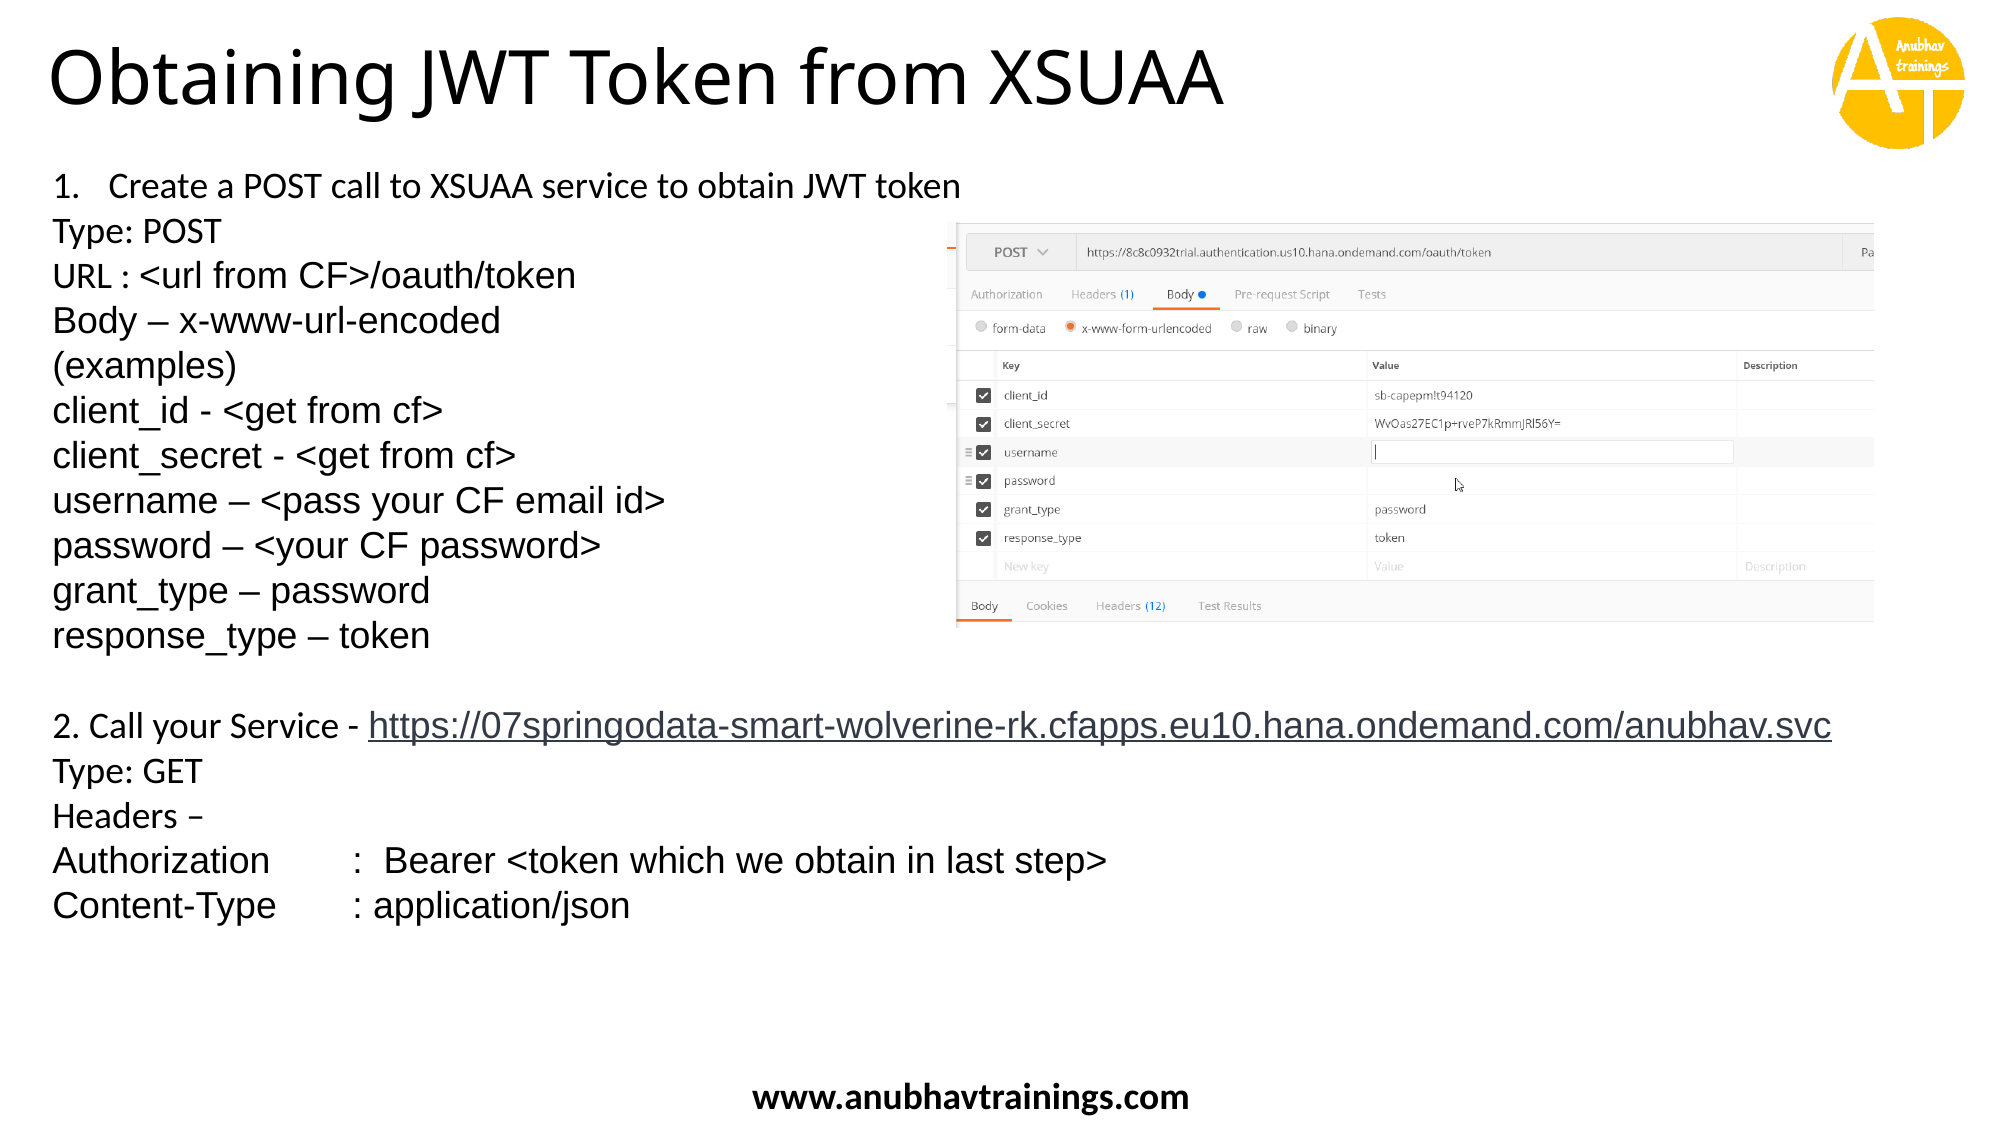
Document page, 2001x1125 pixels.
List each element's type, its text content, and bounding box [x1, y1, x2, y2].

text_box Create a POST call to XSUAA service to obtain JWT token Type: POST URL : <url from CF>/oauth/token Body – x-www-url-encoded (examples) client_id - <get from cf> client_secret - <get from cf> username – <pass your CF email id> password – <your CF password> grant_type – password response_type – token 2. Call your Service - https://07springodata-smart-wolverine-rk.cfapps.eu10.hana.ondemand.com/anubhav.svc Type: GET Headers – Authorization : Bearer <token which we obtain in last step> Content-Type : application/json [37, 153, 1963, 933]
text_box www.anubhavtrainings.com [737, 1064, 1320, 1125]
text_box Obtaining JWT Token from XSUAA [27, 15, 1819, 133]
picture [946, 222, 1874, 628]
picture [1819, 8, 1972, 160]
